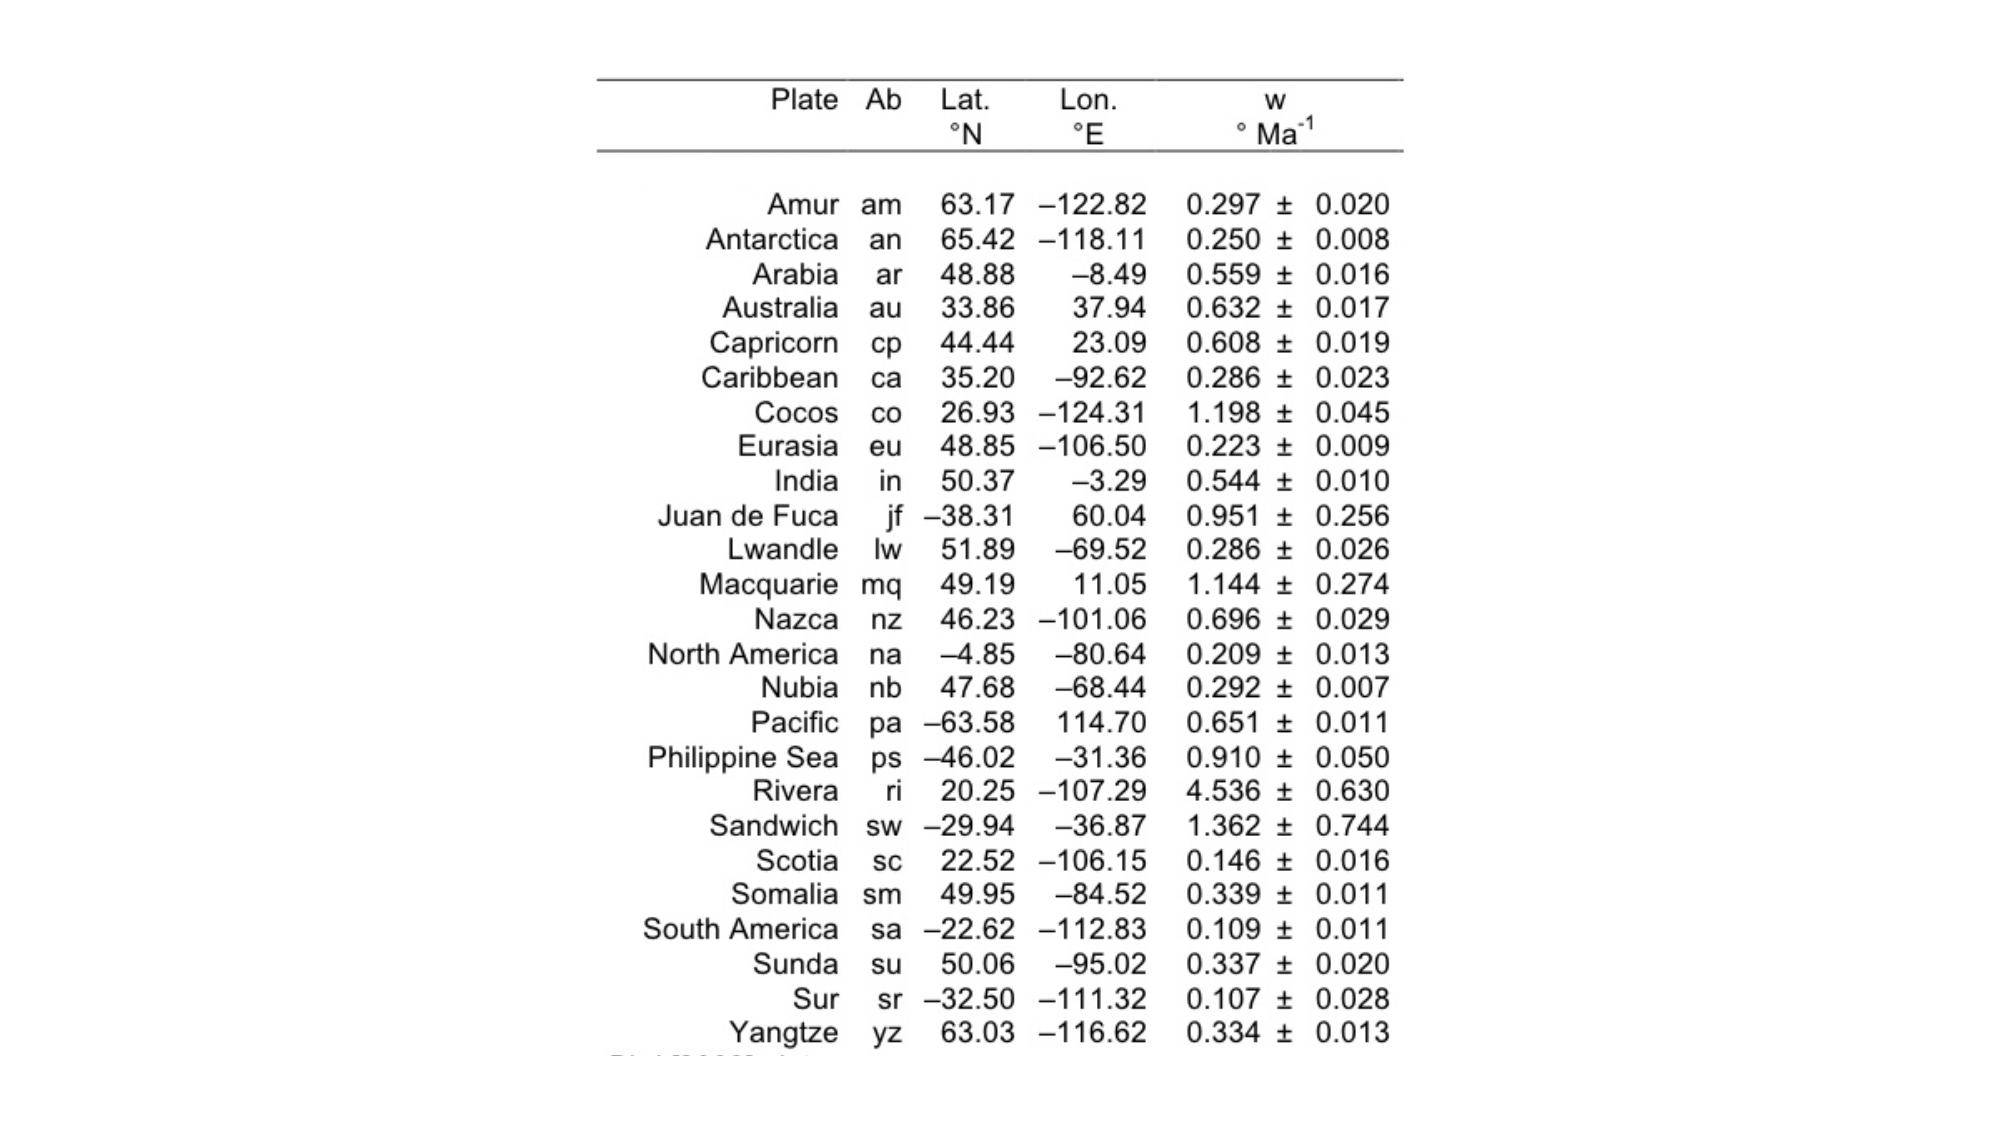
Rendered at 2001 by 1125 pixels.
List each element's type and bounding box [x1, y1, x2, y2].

text_box [596, 69, 1404, 1056]
